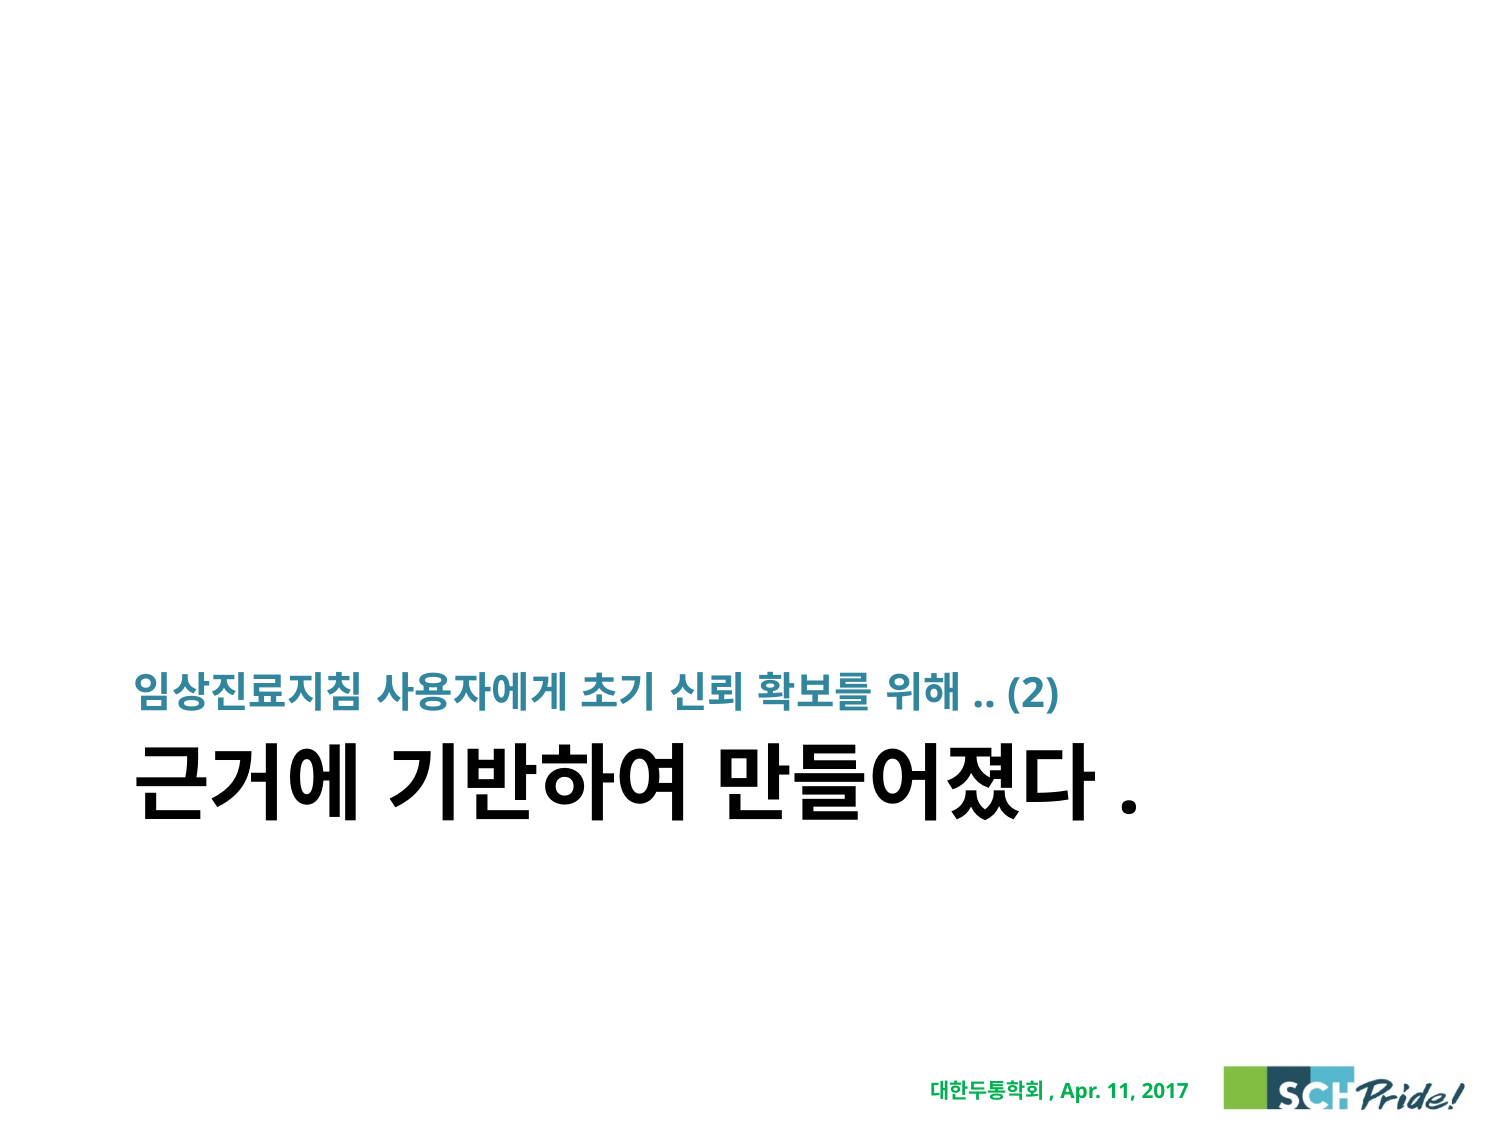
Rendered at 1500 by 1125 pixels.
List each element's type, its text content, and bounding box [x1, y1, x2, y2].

list 임상진료지침 사용자에게 초기 신뢰 확보를 위해.. (2) [118, 476, 1394, 723]
title 근거에 기반하여 만들어졌다. [118, 723, 1394, 947]
picture [1222, 1064, 1465, 1110]
